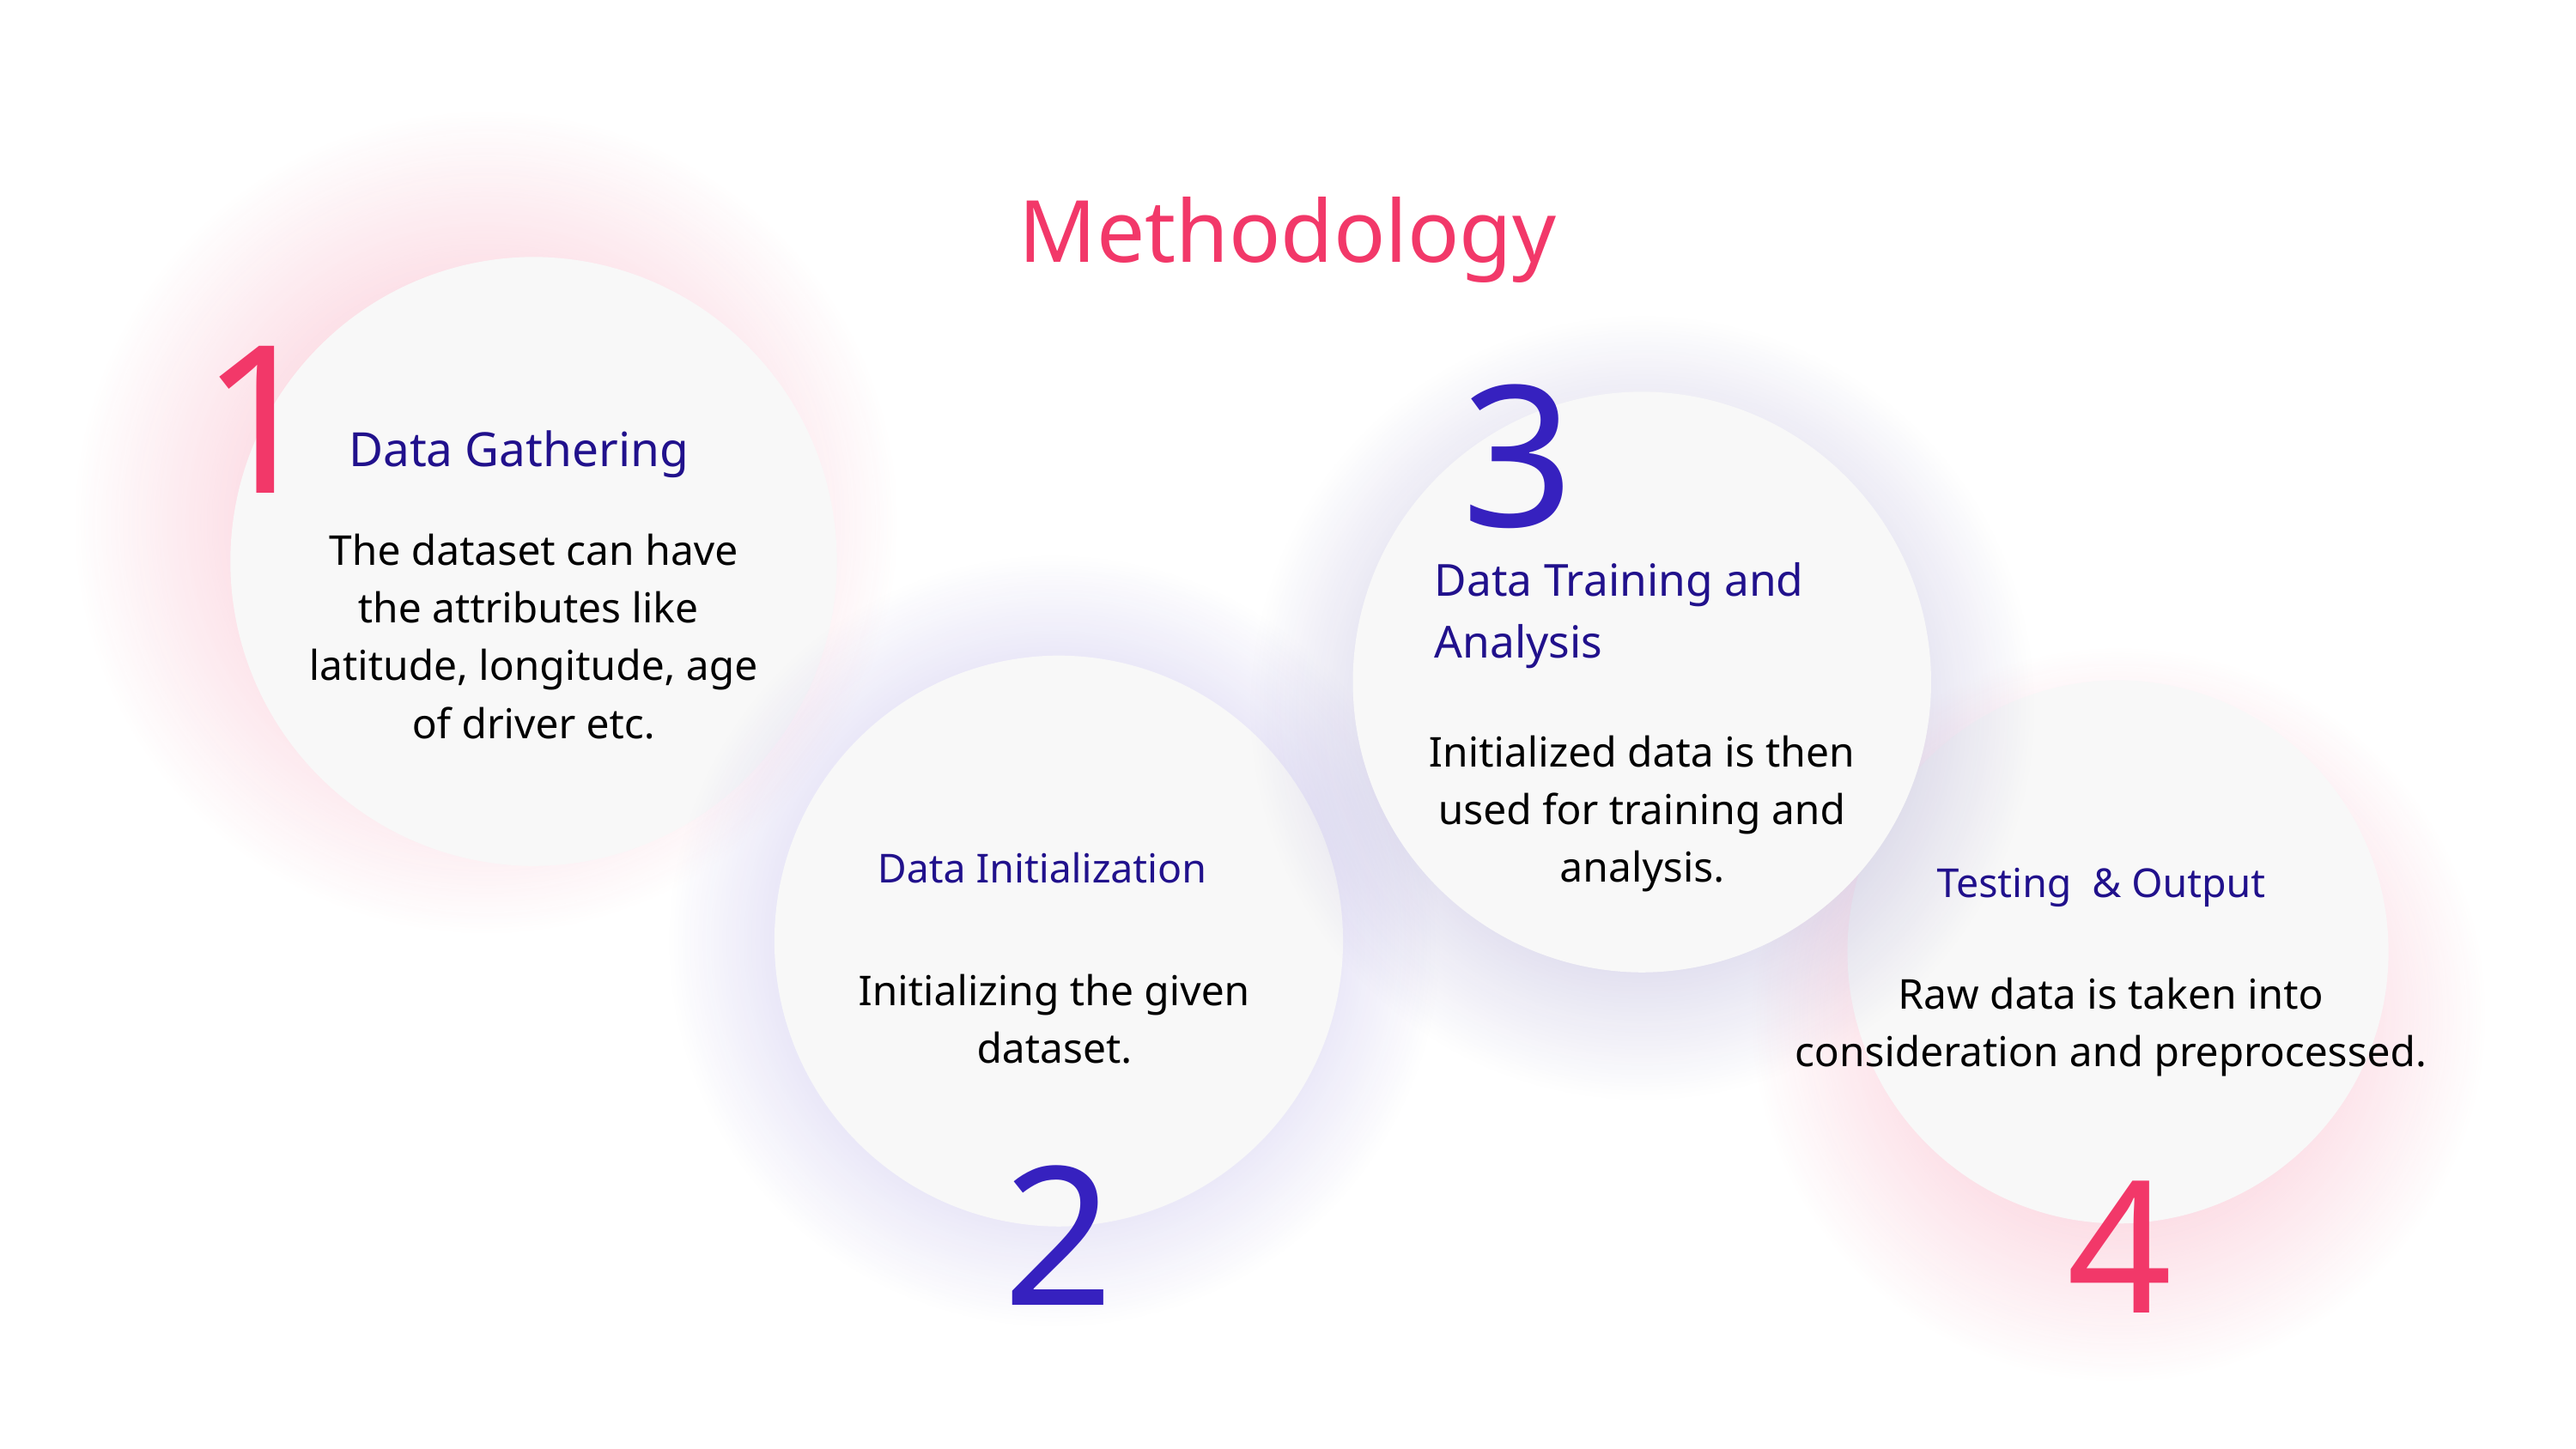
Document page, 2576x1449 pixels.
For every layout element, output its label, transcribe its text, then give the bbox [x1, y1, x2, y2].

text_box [1713, 610, 2523, 1419]
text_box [33, 69, 939, 976]
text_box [1210, 276, 2075, 1140]
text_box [629, 516, 1479, 1366]
text_box Methodology [943, 159, 1989, 280]
